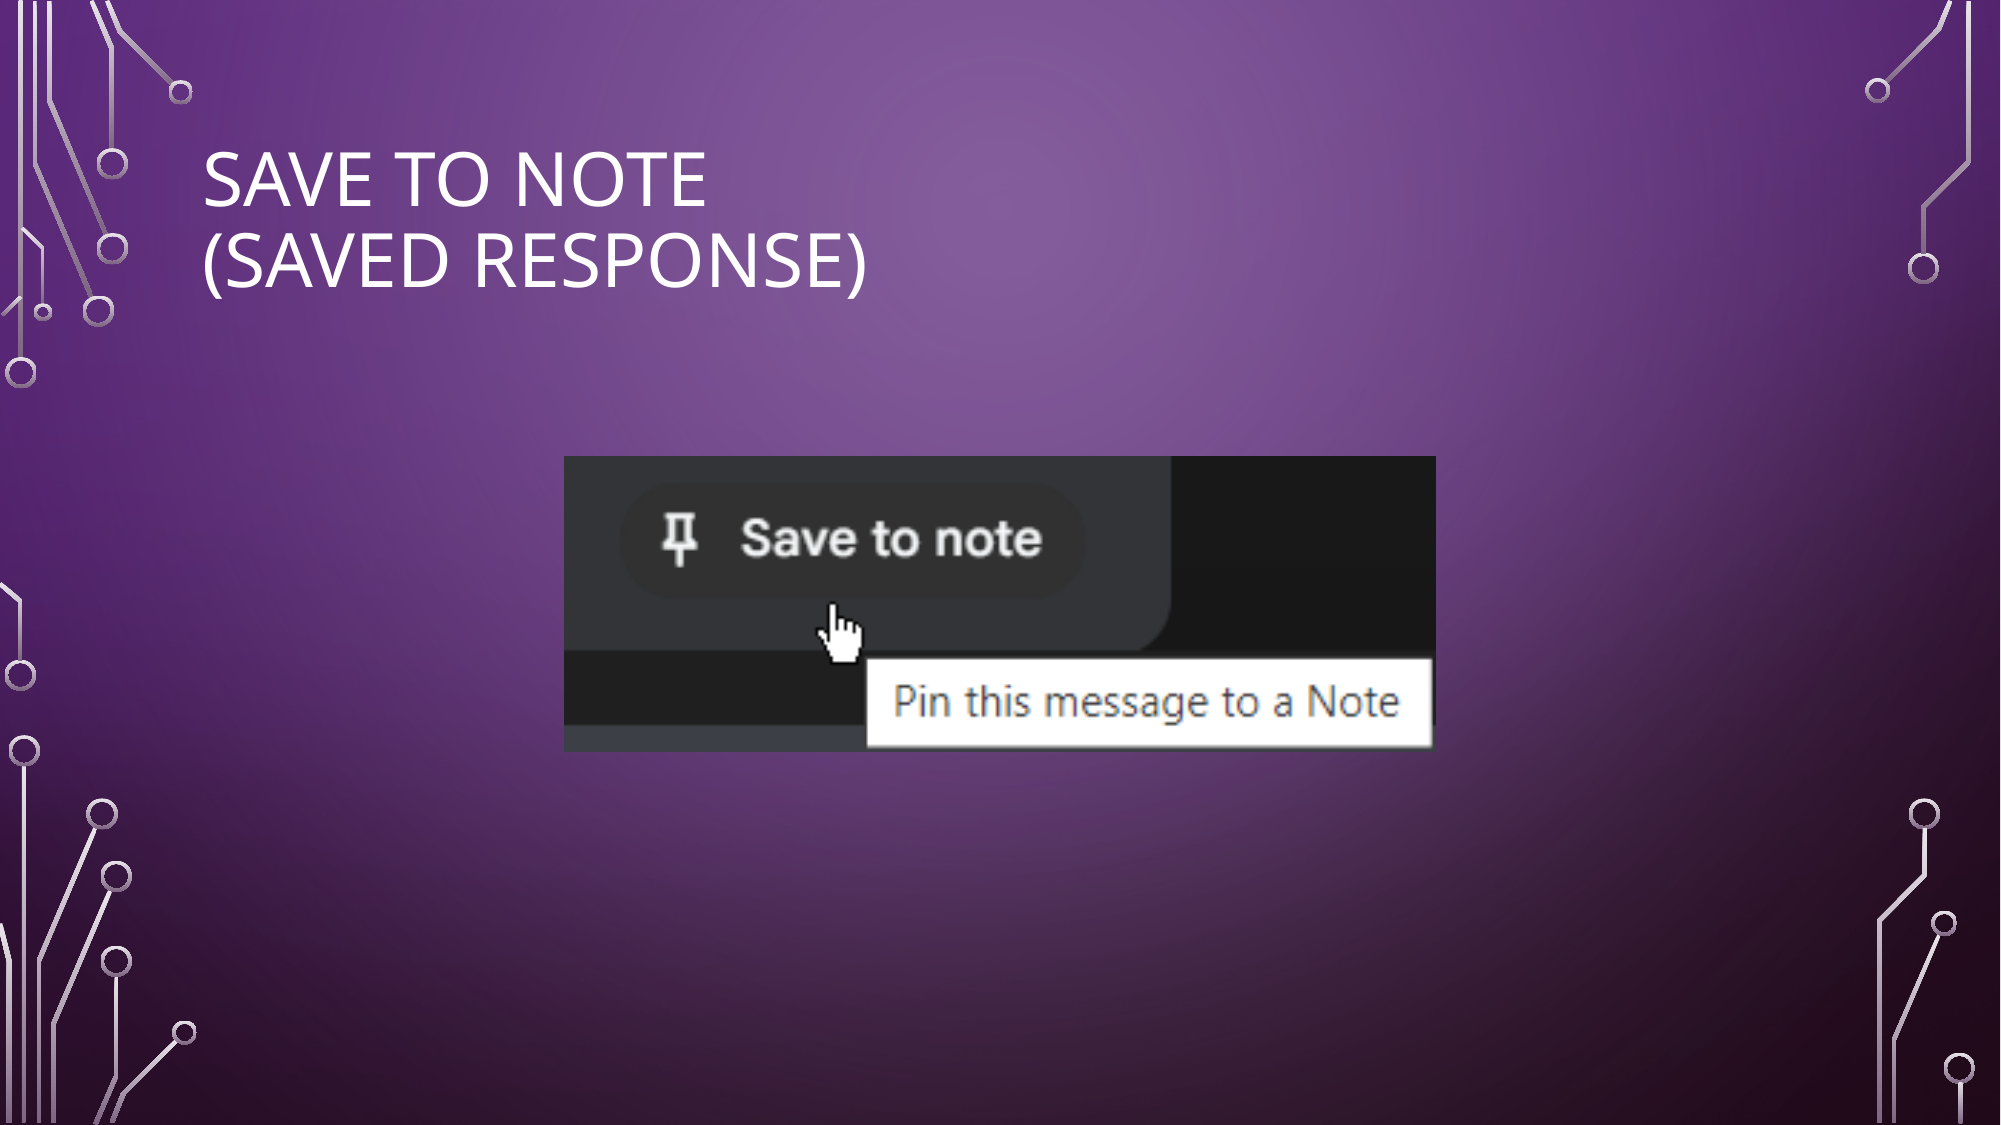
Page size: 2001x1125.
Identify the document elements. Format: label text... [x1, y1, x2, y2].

picture [564, 455, 1436, 752]
title Save to note (saved response) [187, 101, 1813, 344]
